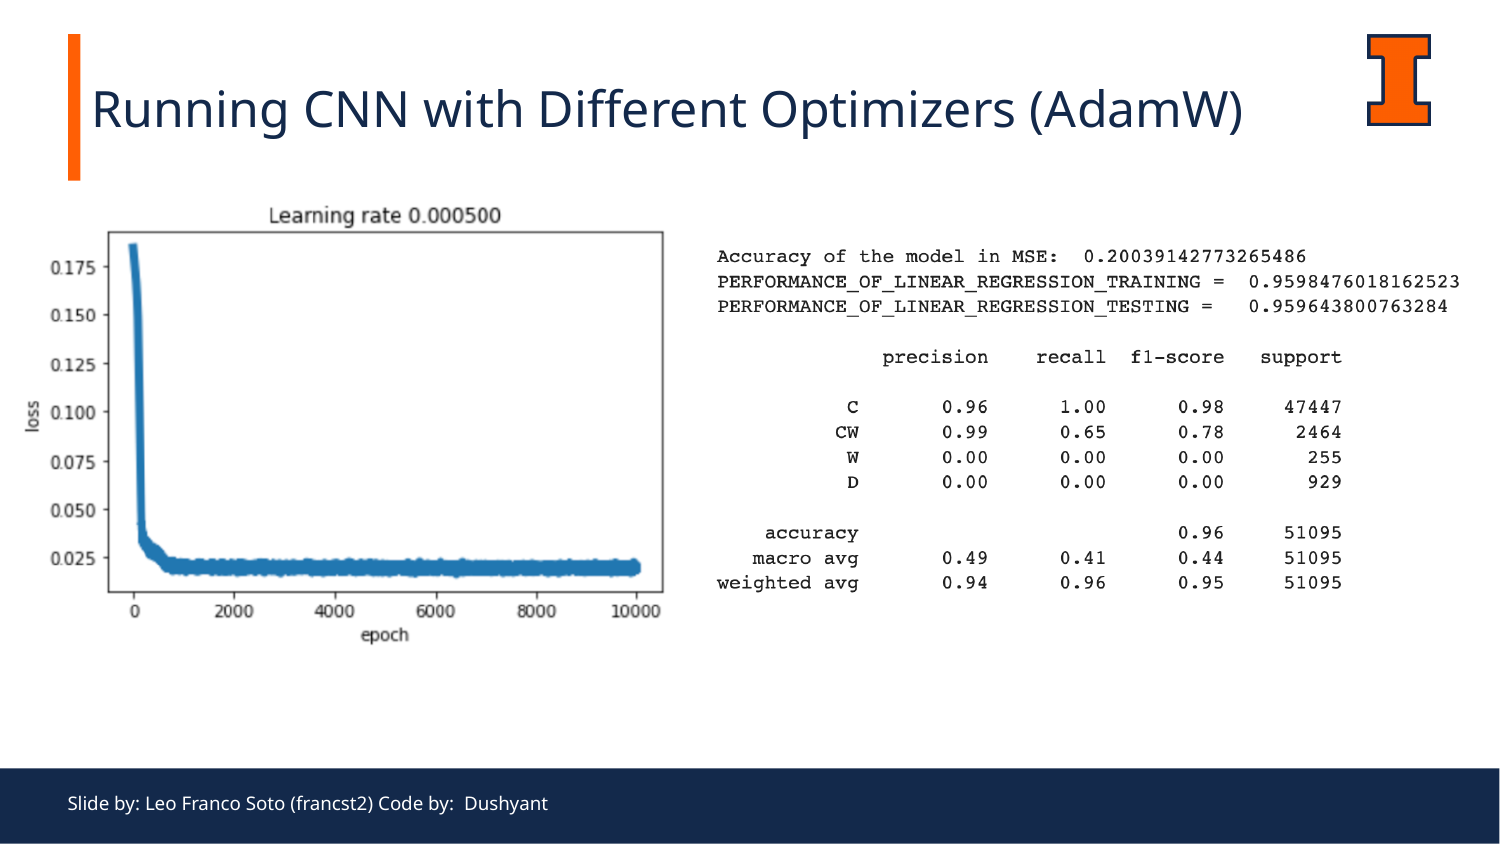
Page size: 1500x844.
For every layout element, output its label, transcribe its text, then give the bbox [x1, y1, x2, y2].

picture [18, 195, 694, 648]
picture [1367, 34, 1431, 126]
picture [712, 245, 1471, 599]
list Slide by: Leo Franco Soto (francst2) Code by: Dushyant [56, 782, 1060, 827]
list Running CNN with Different Optimizers (AdamW) [80, 34, 1357, 181]
